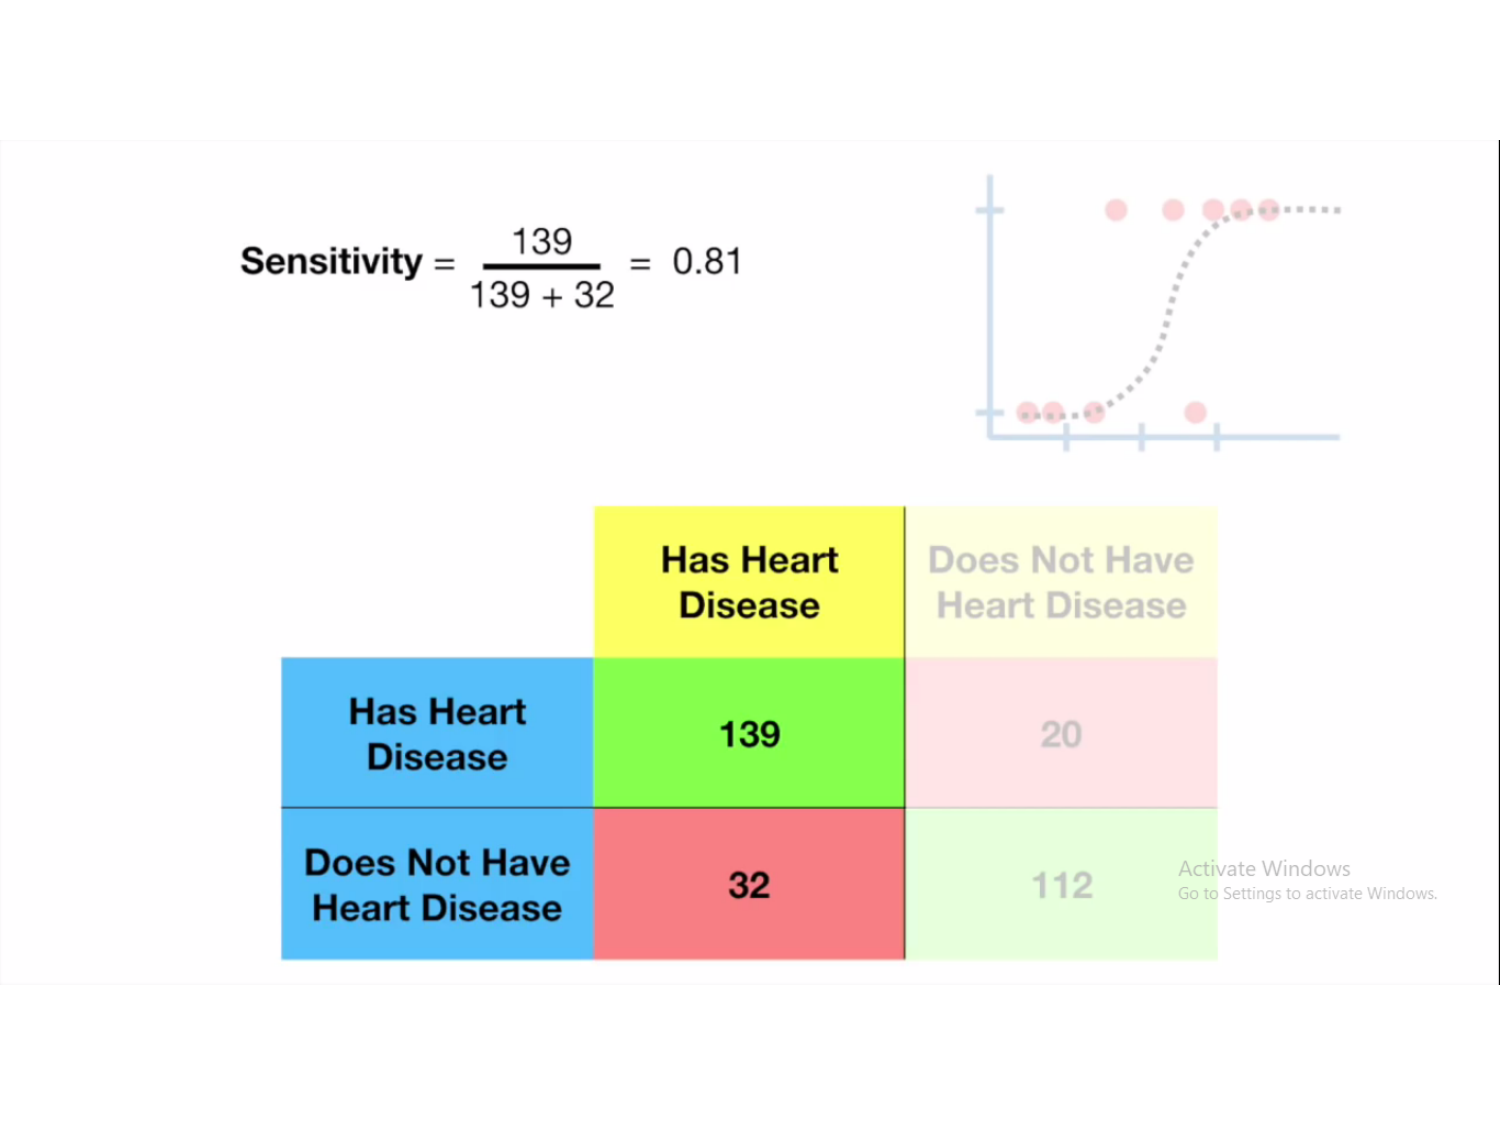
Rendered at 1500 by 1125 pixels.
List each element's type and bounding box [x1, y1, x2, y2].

picture [0, 140, 1500, 985]
